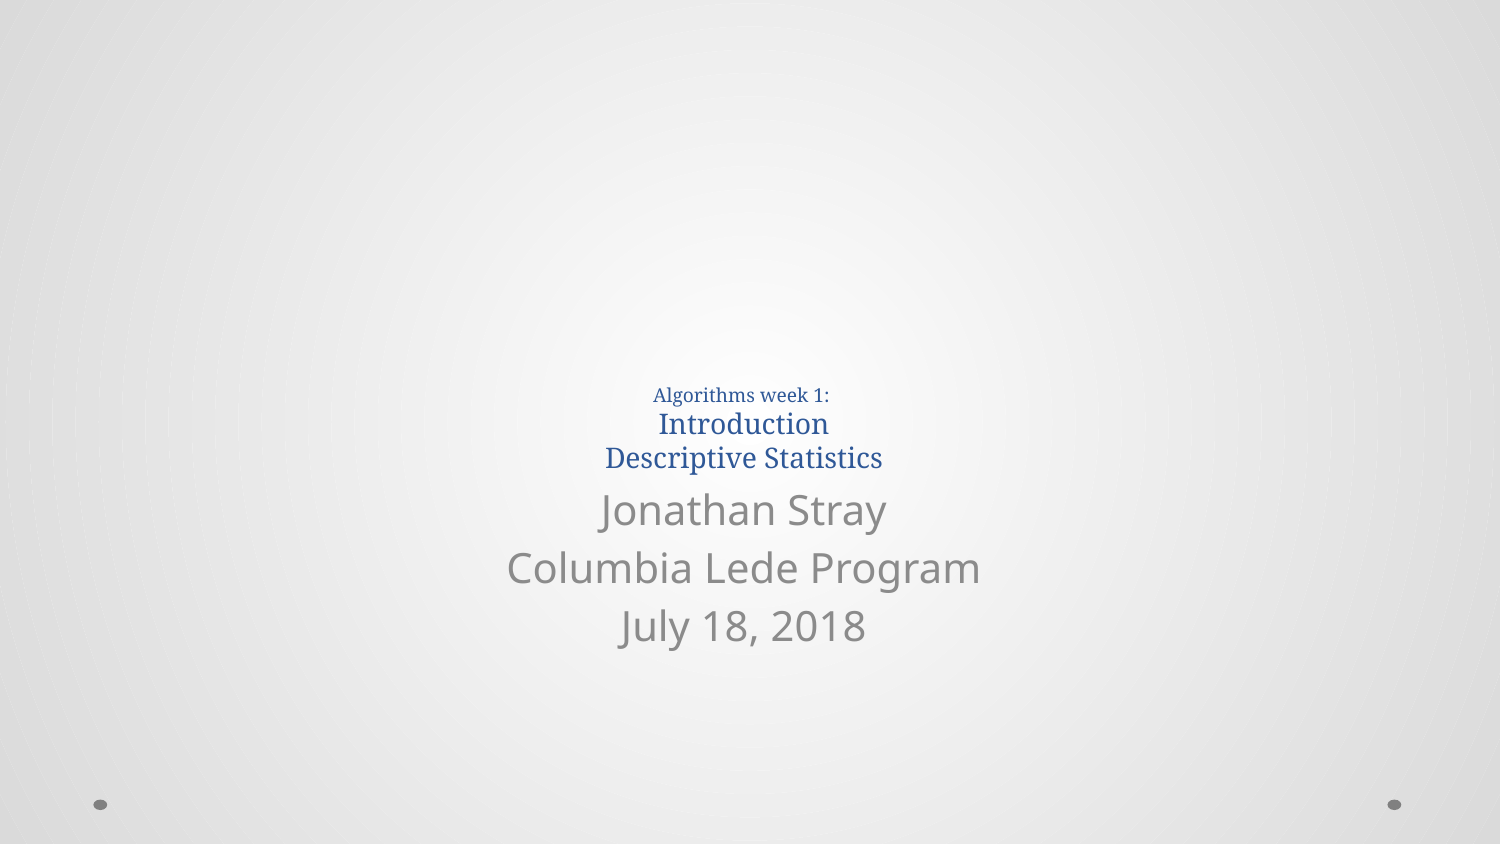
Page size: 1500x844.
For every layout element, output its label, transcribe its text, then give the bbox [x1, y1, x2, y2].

text_box Jonathan Stray Columbia Lede Program July 18, 2018 [324, 359, 1163, 591]
title Algorithms week 1: Introduction Descriptive Statistics [106, 334, 1382, 516]
